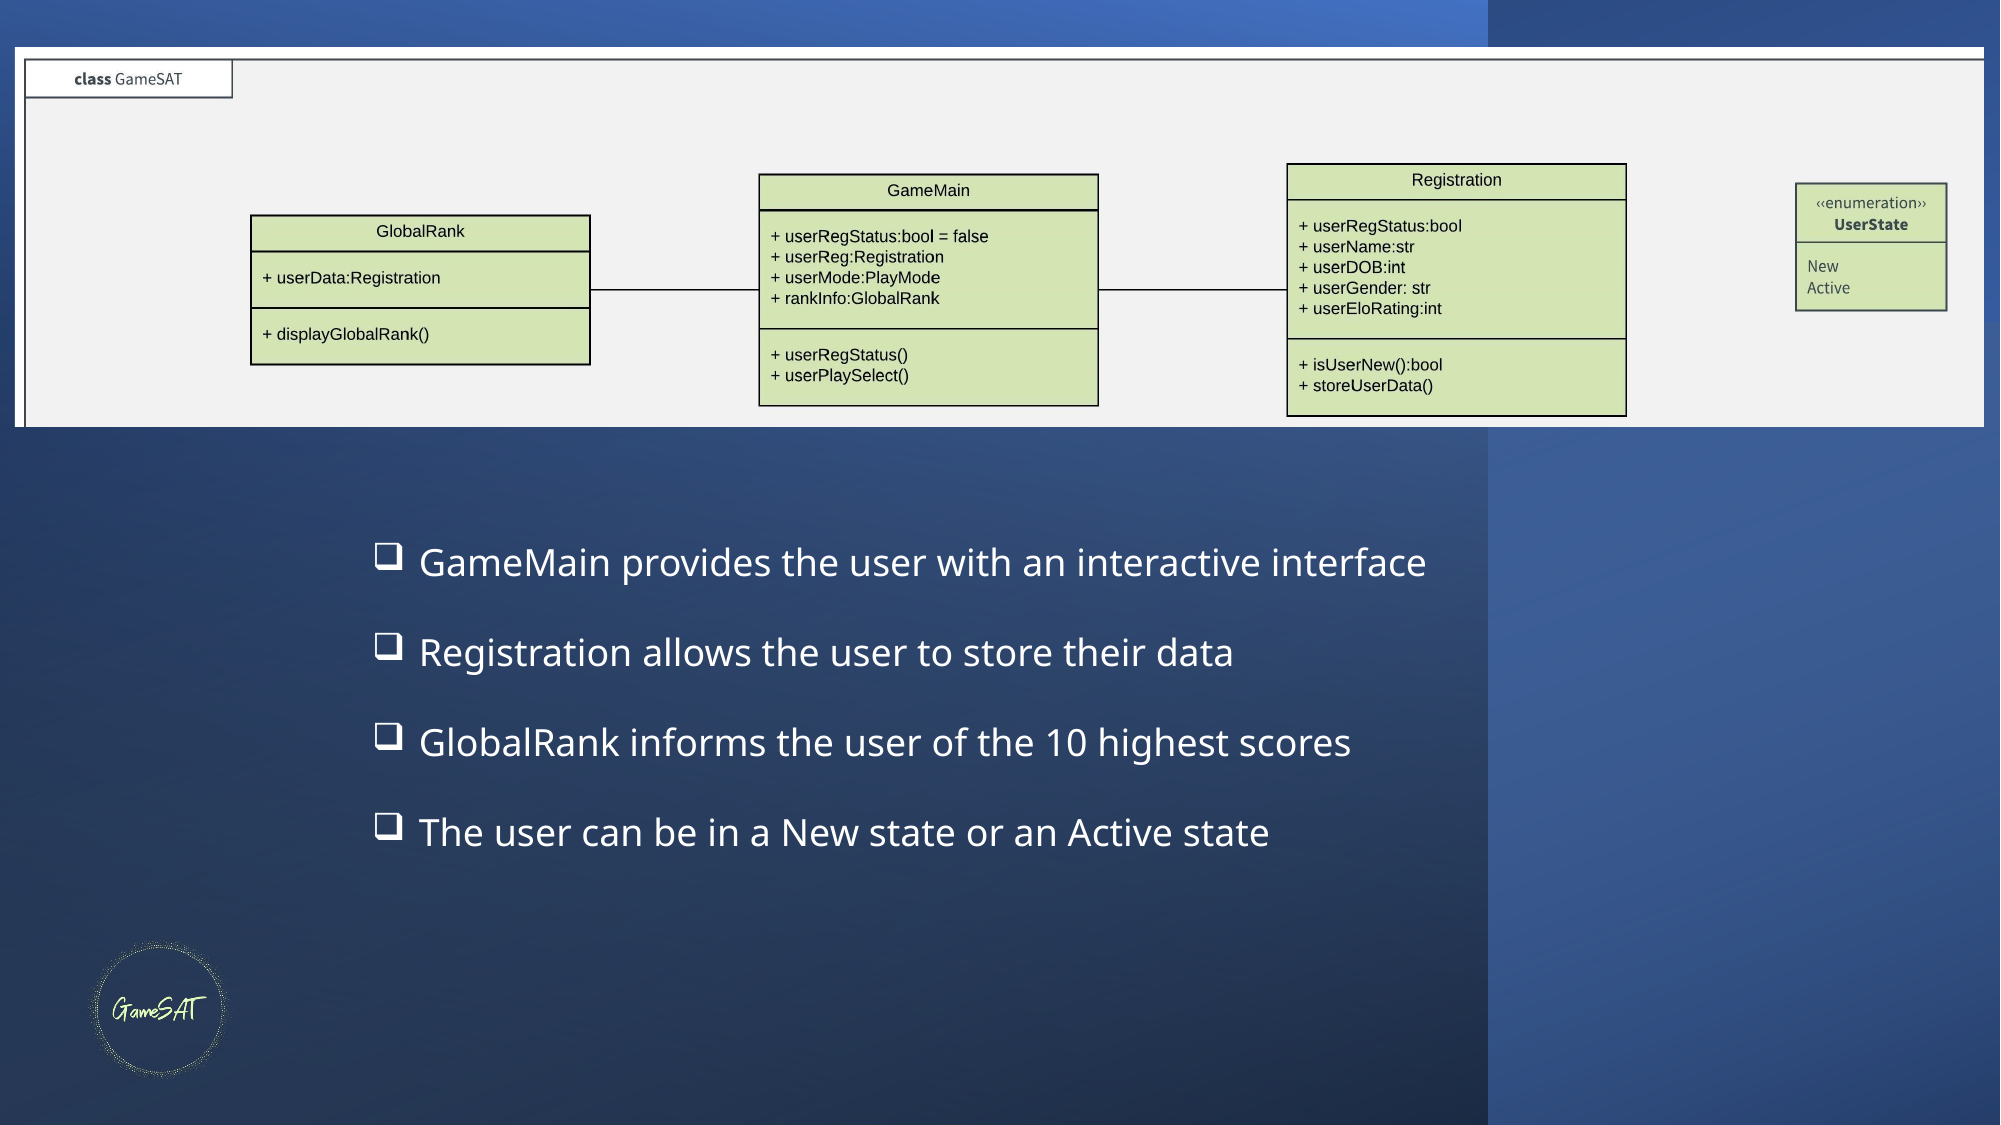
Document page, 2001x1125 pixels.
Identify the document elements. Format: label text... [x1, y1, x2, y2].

text_box [1489, 0, 2000, 321]
text_box [0, 321, 2000, 1125]
text_box [0, 0, 1489, 321]
picture [53, 938, 261, 1080]
text_box GameMain provides the user with an interactive interface Registration allows the user to store their data GlobalRank informs the user of the 10 highest scores The user can be in a New state or an Active state [357, 531, 1672, 862]
picture [14, 47, 1985, 428]
